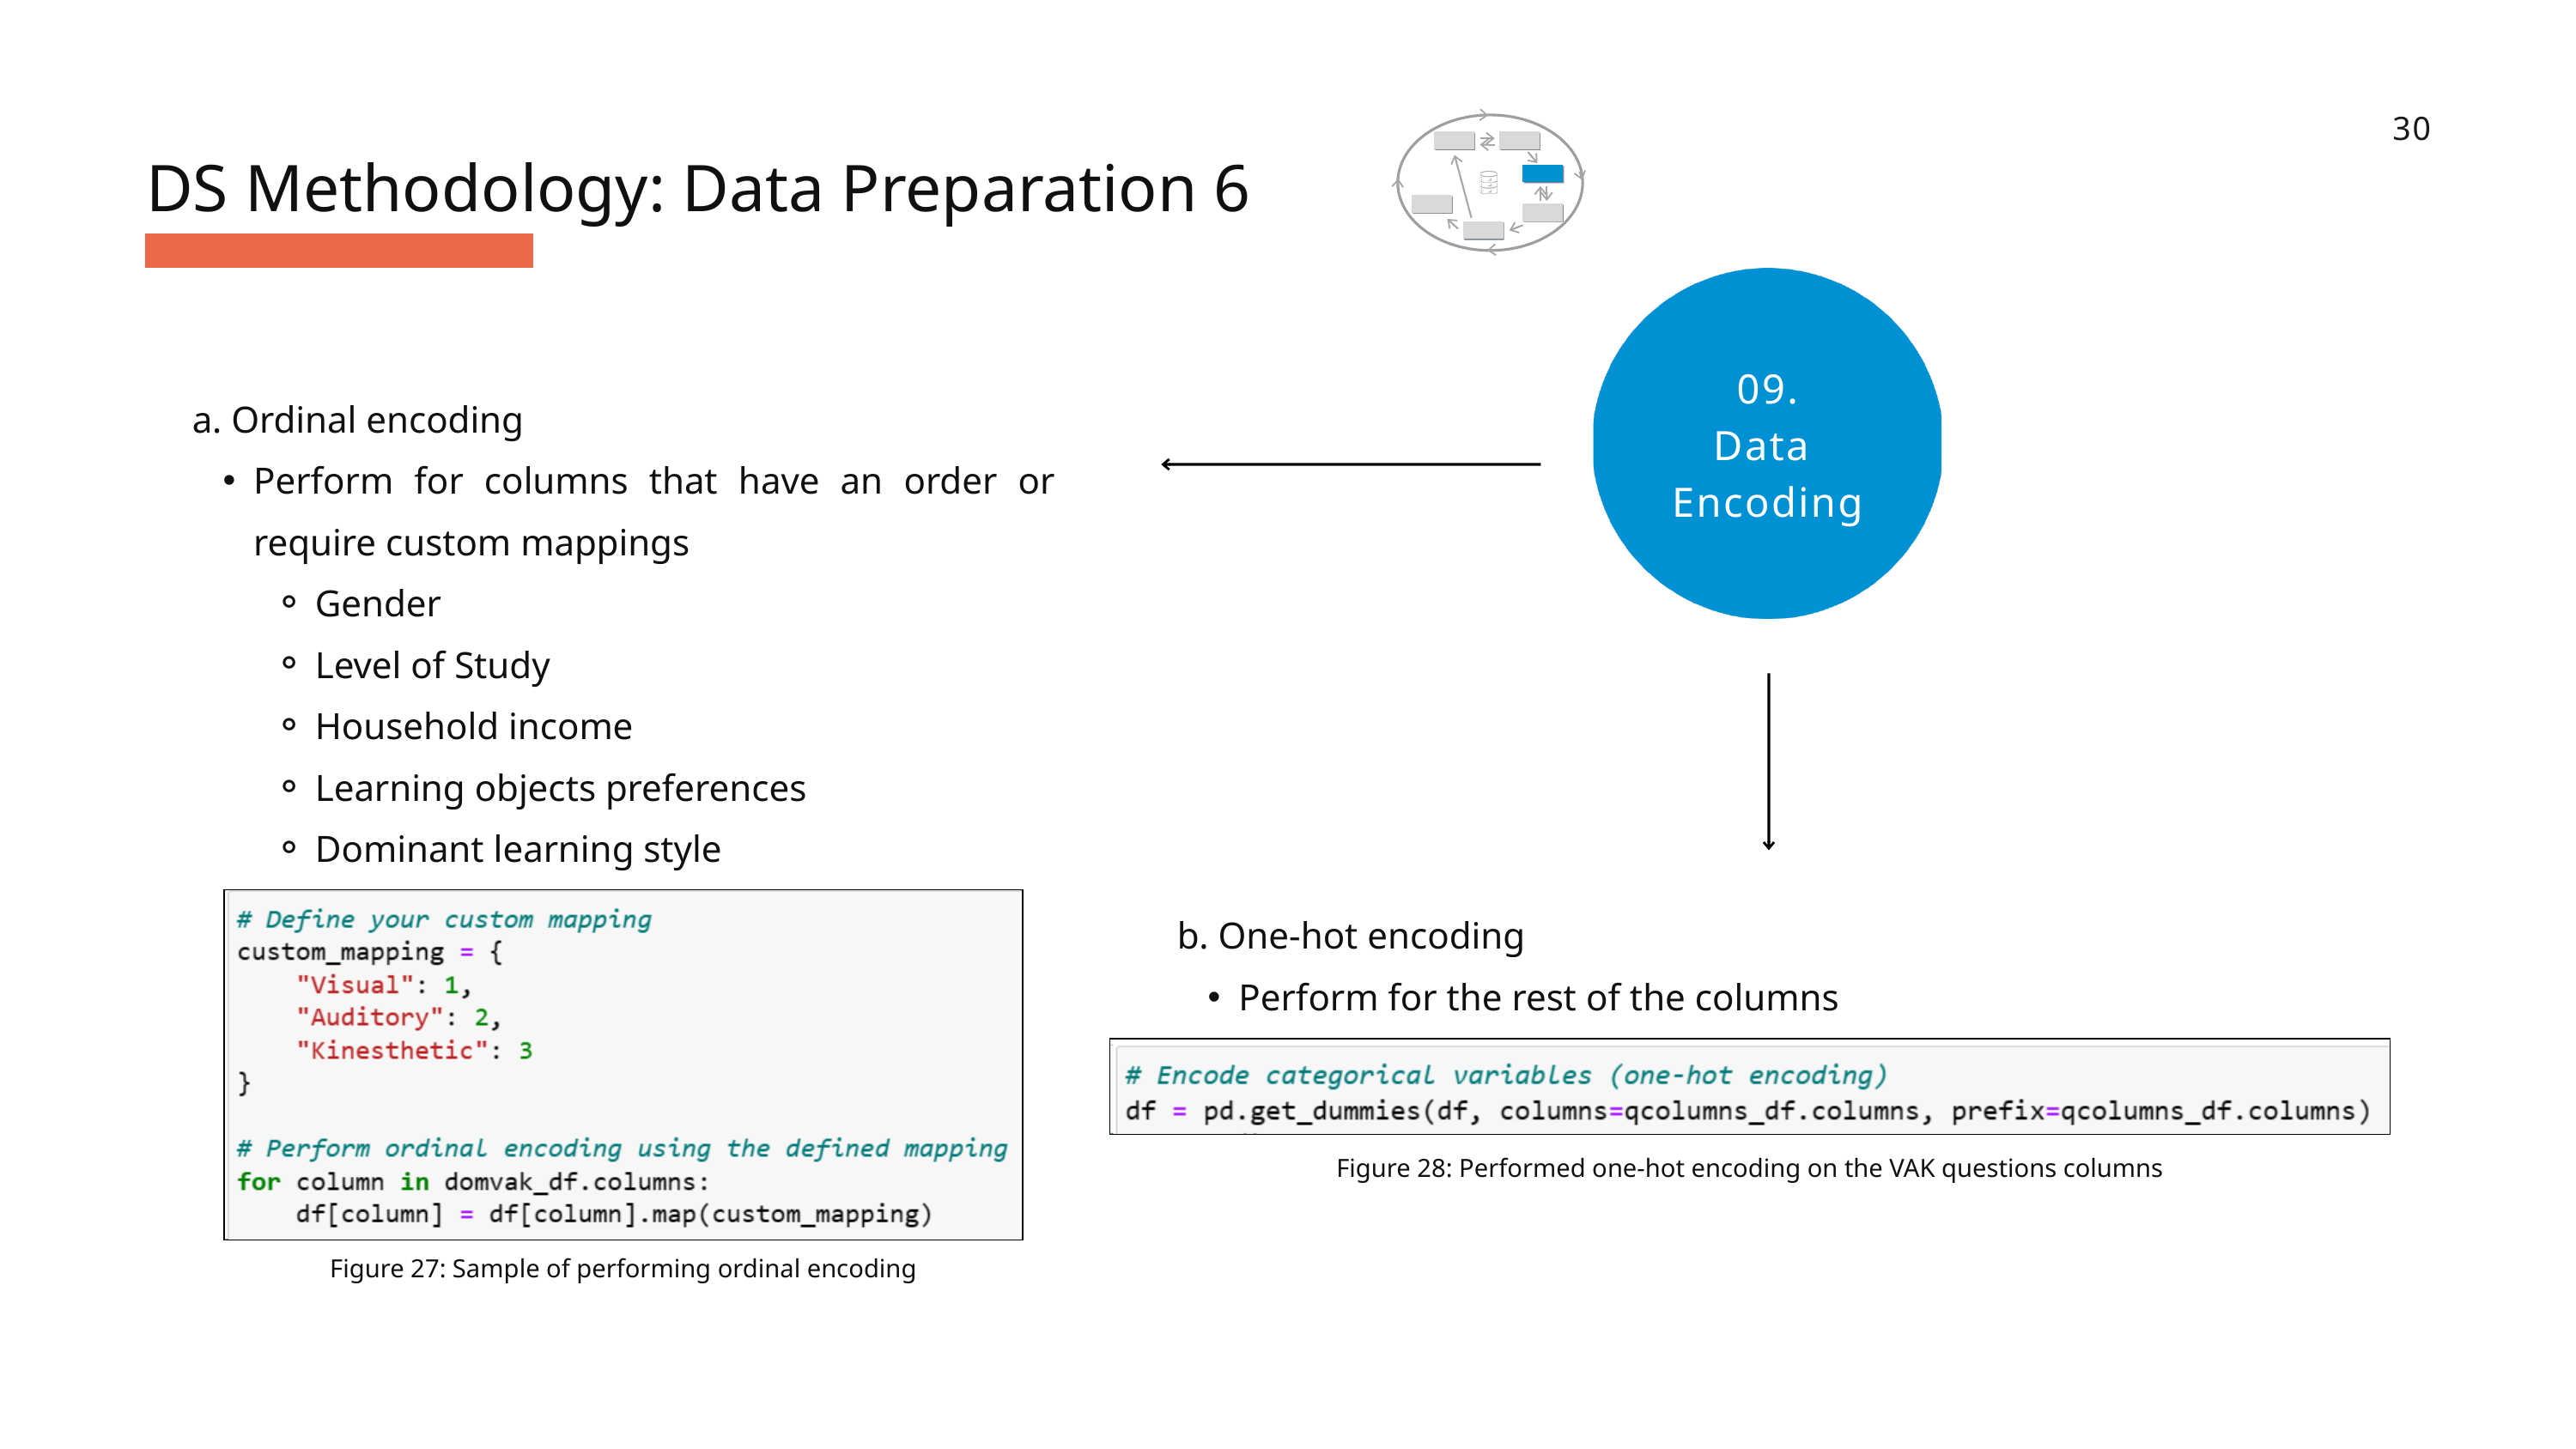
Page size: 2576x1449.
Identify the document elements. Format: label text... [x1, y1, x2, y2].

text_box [1109, 905, 2461, 1176]
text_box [191, 388, 1055, 1276]
text_box DS Methodology: Data Preparation 6 [146, 134, 1371, 225]
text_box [144, 233, 534, 269]
text_box 30 [2377, 101, 2432, 147]
text_box [1762, 673, 1776, 851]
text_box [1397, 114, 1583, 252]
text_box [1161, 458, 1541, 471]
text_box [1575, 268, 1960, 620]
